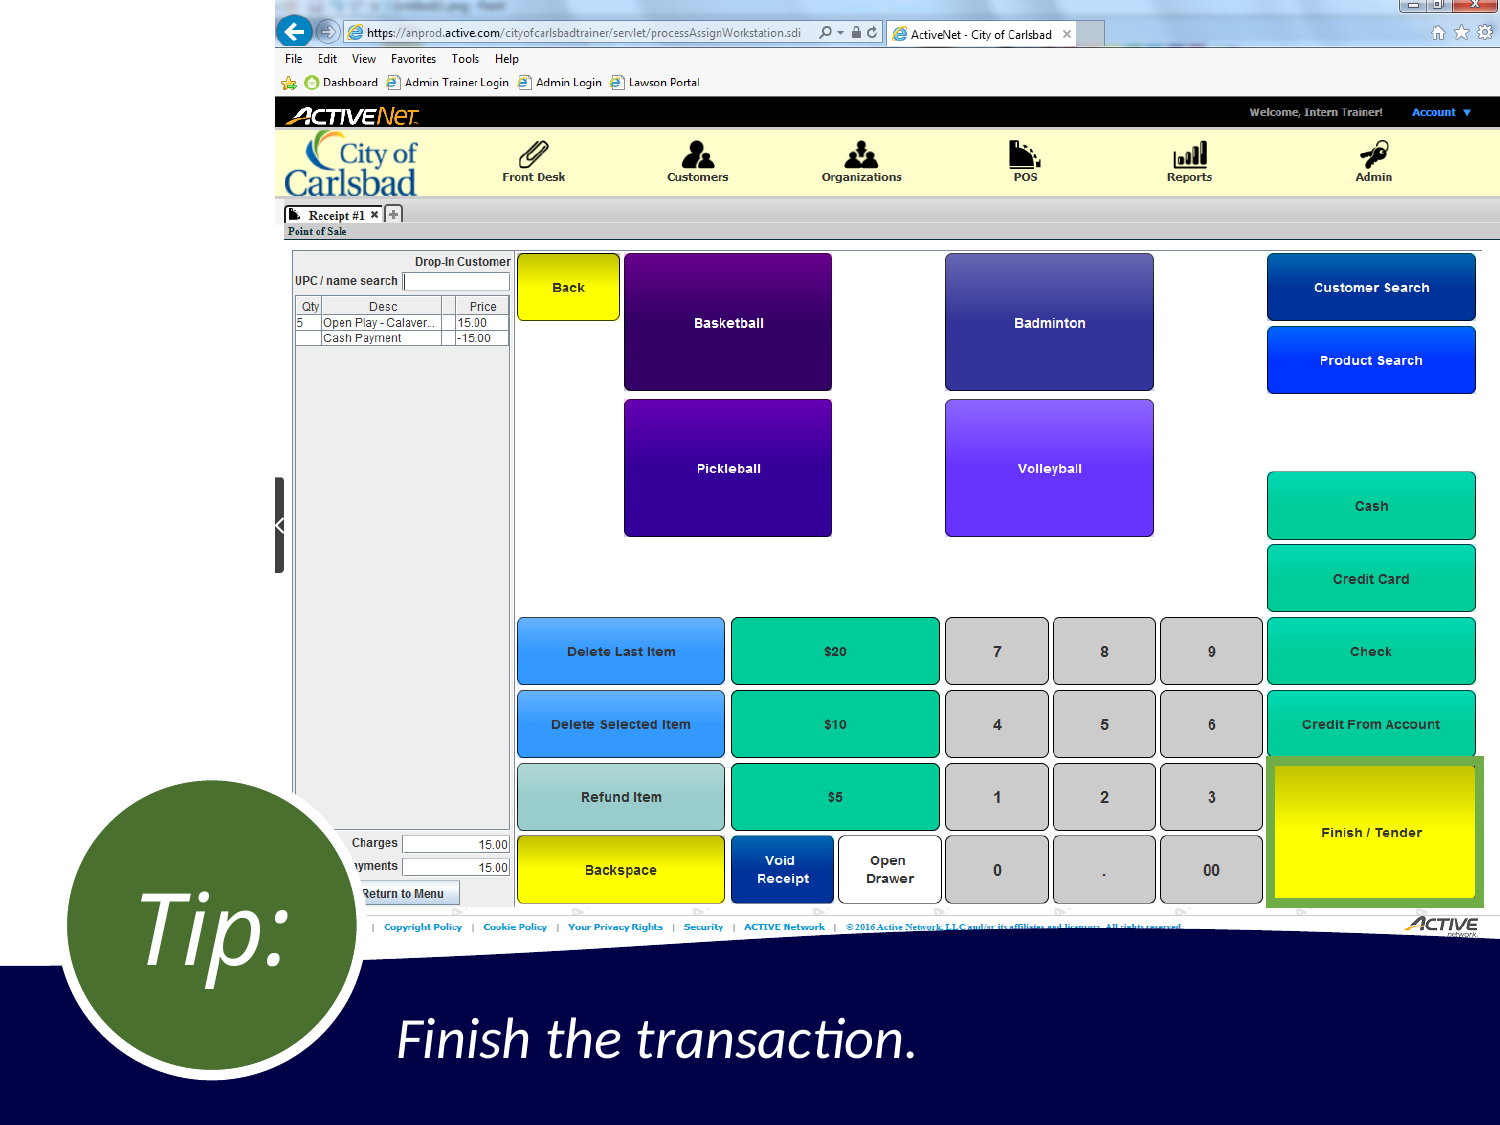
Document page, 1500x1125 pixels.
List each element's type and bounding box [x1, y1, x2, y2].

text_box [0, 775, 1500, 1125]
picture [274, 0, 1500, 775]
